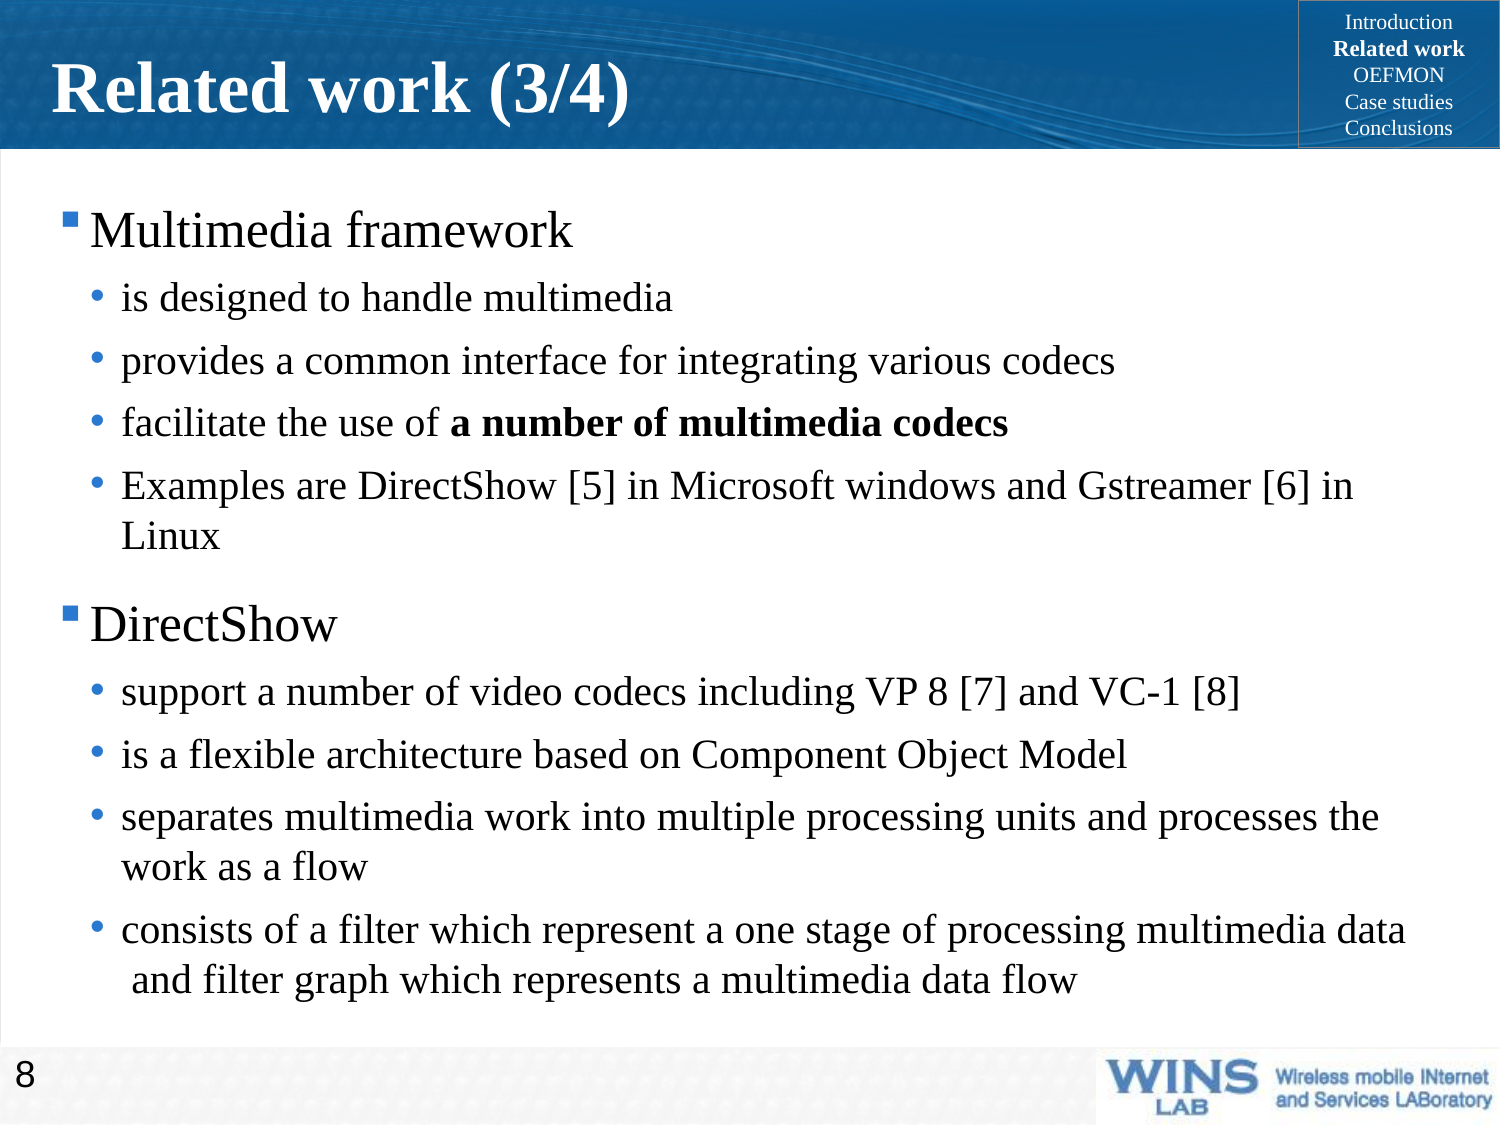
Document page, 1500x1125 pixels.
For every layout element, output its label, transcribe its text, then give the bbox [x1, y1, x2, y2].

list Multimedia framework is designed to handle multimedia provides a common interface for integrating various codecs facilitate the use of a number of multimedia codecs Examples are DirectShow [5] in Microsoft windows and Gstreamer [6] in Linux DirectShow support a number of video codecs including VP 8 [7] and VC-1 [8] is a flexible architecture based on Component Object Model separates multimedia work into multiple processing units and processes the work as a flow consists of a filter which represent a one stage of processing multimedia data and filter graph which represents a multimedia data flow [58, 187, 1459, 1012]
title Related work (3/4) [51, 38, 961, 138]
slide_number 8 [0, 1042, 325, 1103]
text_box Introduction Related work OEFMON Case studies Conclusions [1298, 0, 1500, 148]
picture [0, 0, 1500, 1125]
